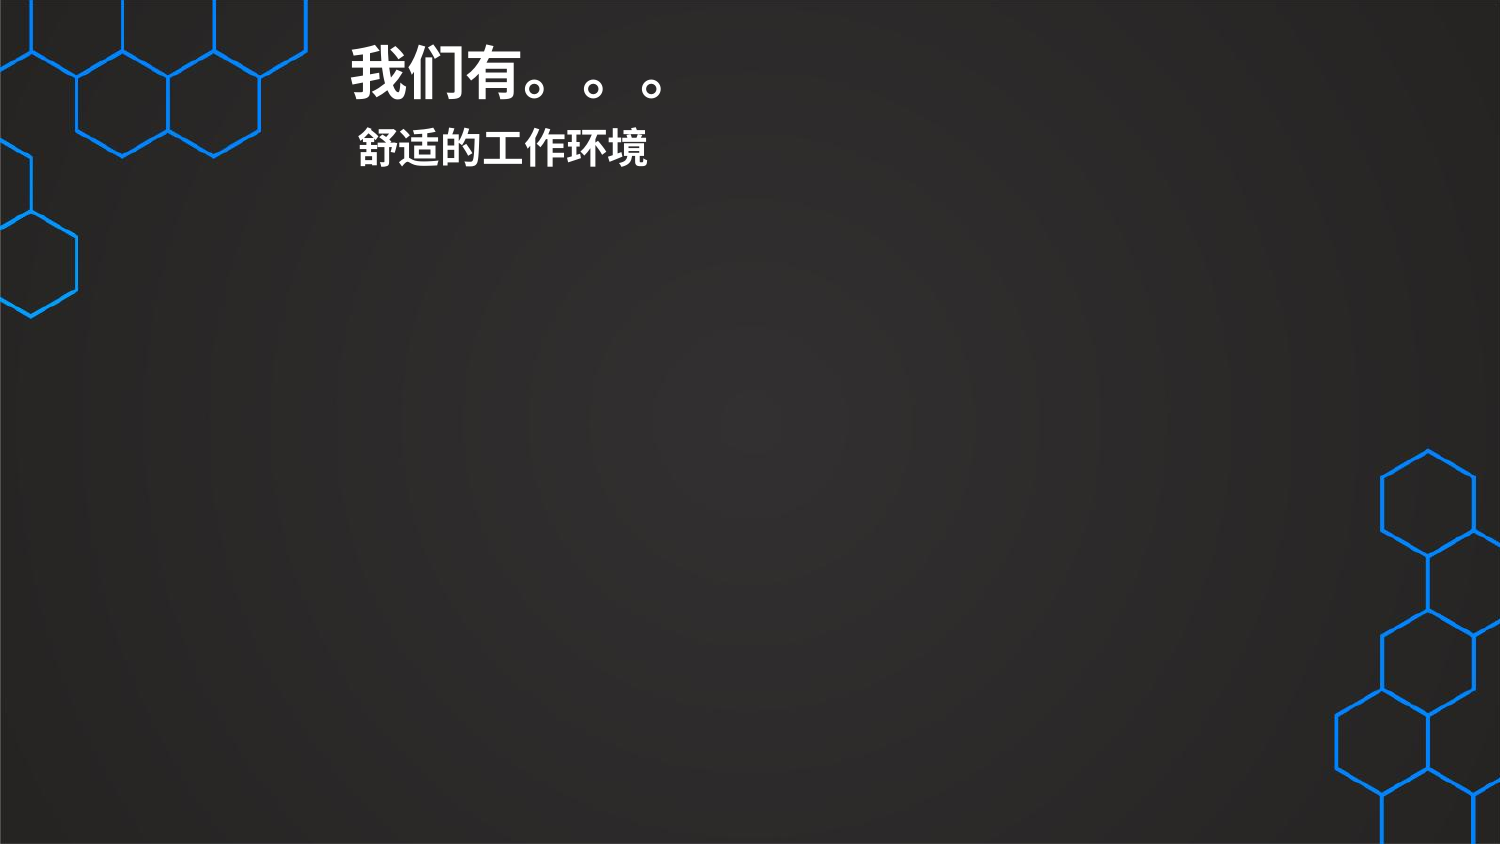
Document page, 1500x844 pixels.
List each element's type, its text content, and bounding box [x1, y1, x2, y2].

picture [0, 0, 1500, 844]
text_box 我们有。。。 [334, 28, 987, 114]
text_box 舒适的工作环境 [188, 114, 819, 180]
